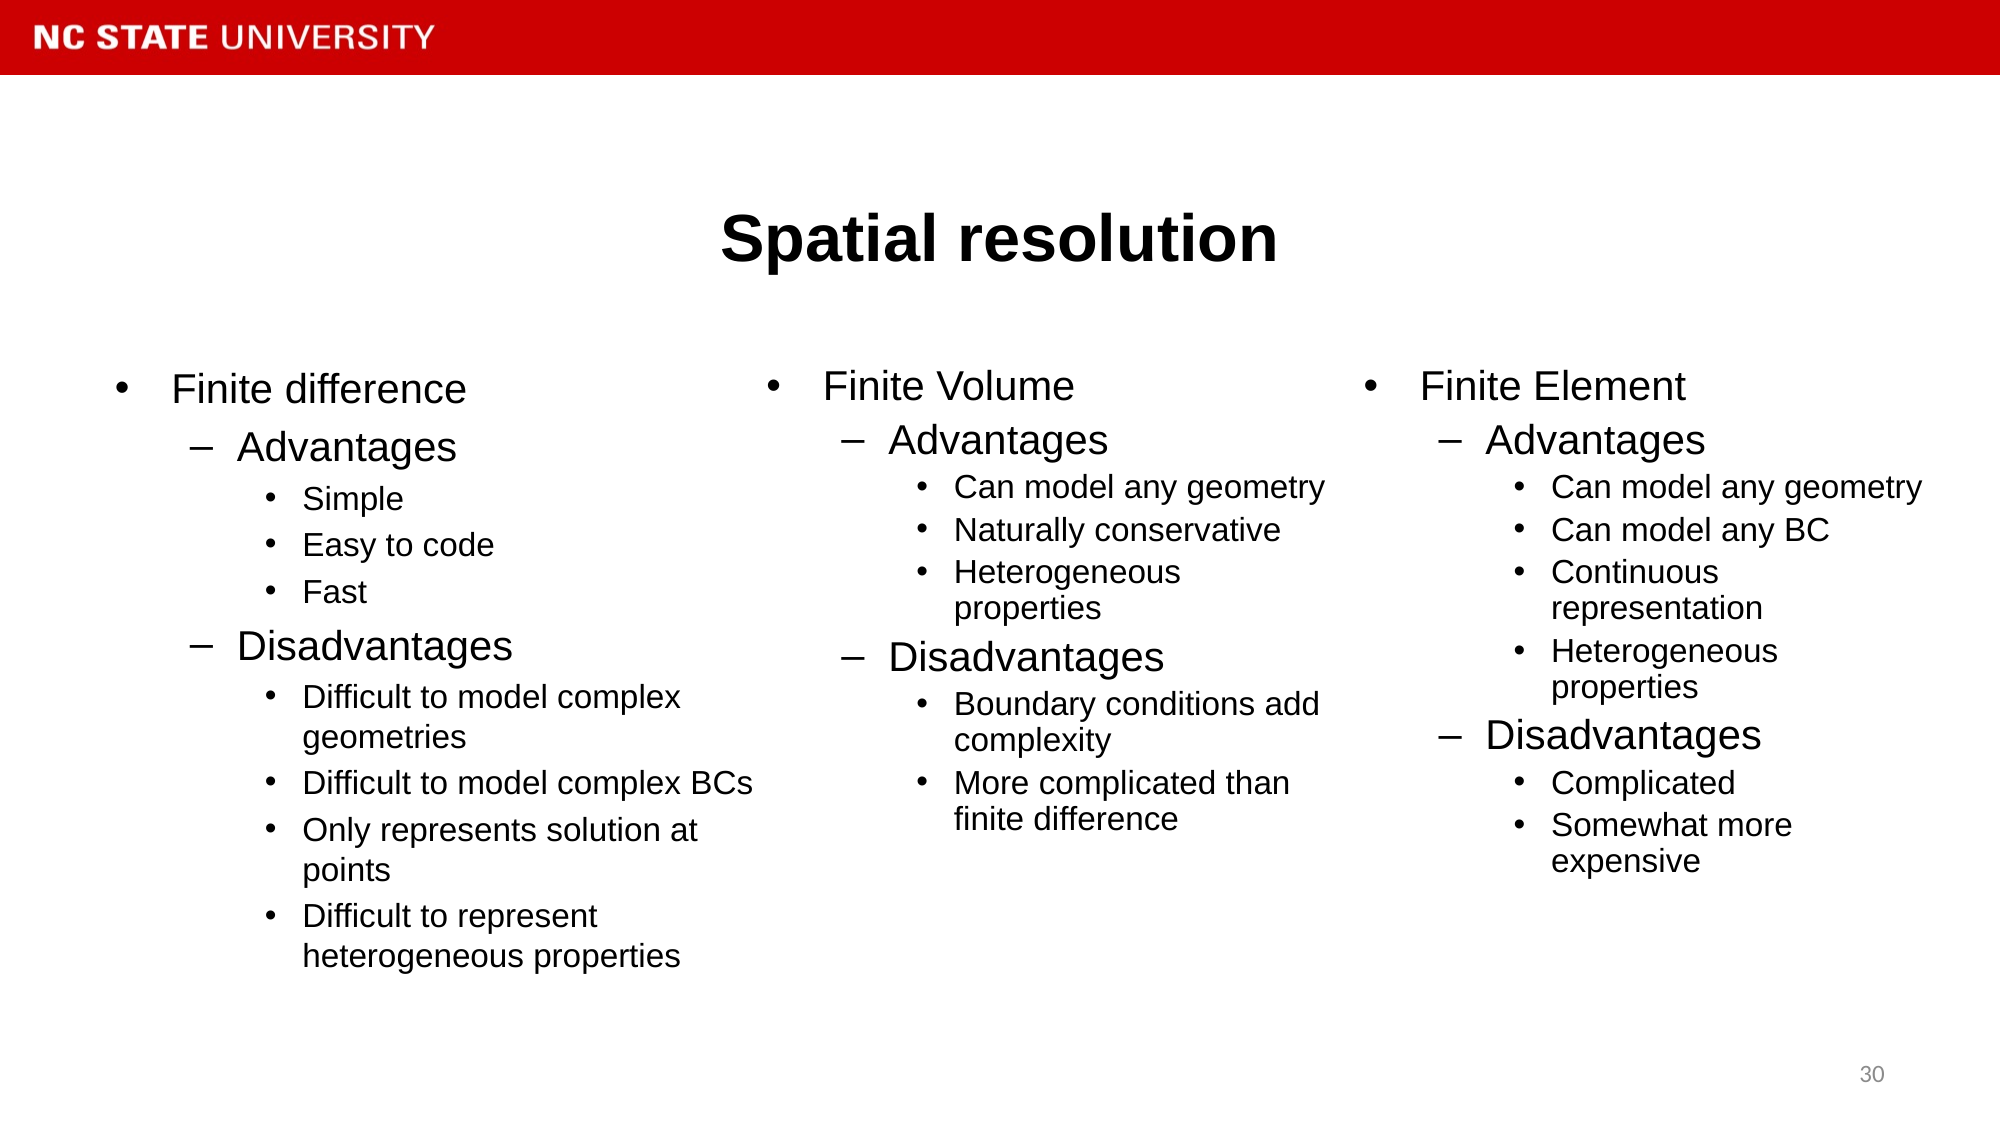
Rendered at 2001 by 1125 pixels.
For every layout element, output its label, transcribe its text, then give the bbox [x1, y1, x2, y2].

list Finite difference Advantages Simple Easy to code Fast Disadvantages Difficult to model complex geometries Difficult to model complex BCs Only represents solution at points Difficult to represent heterogeneous properties [99, 354, 797, 1005]
text_box Finite Volume Advantages Can model any geometry Naturally conservative Heterogeneous properties Disadvantages Boundary conditions add complexity More complicated than finite difference [751, 357, 1349, 1008]
text_box Finite Element Advantages Can model any geometry Can model any BC Continuous representation Heterogeneous properties Disadvantages Complicated Somewhat more expensive [1349, 357, 1946, 1008]
slide_number 30 [1433, 1042, 1900, 1103]
title Spatial resolution [99, 147, 1900, 323]
picture [0, 0, 2000, 75]
